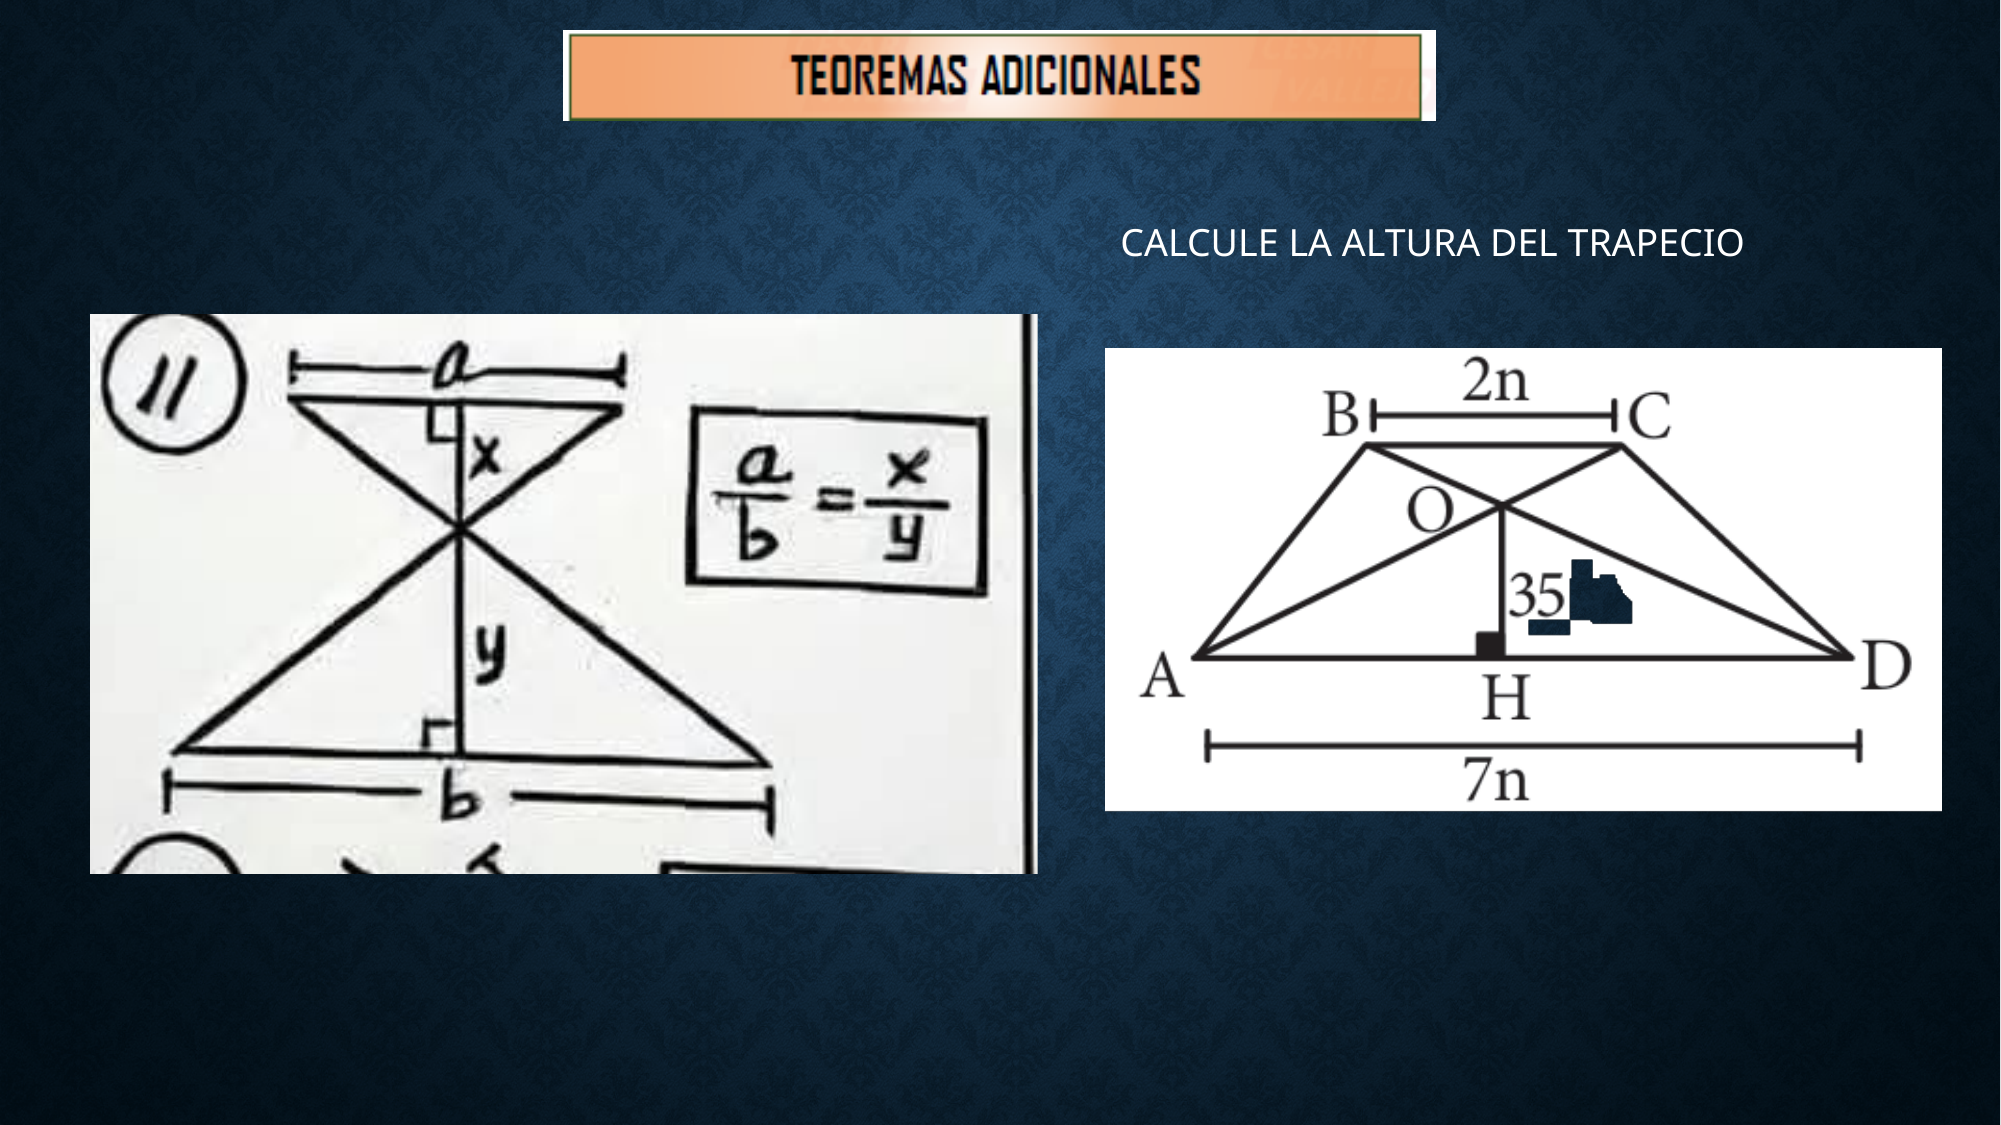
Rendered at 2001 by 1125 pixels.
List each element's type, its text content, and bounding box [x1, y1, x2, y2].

picture [89, 313, 1039, 874]
text_box CALCULE LA ALTURA DEL TRAPECIO [1105, 211, 1910, 272]
picture [563, 30, 1437, 121]
picture [1105, 347, 1943, 840]
